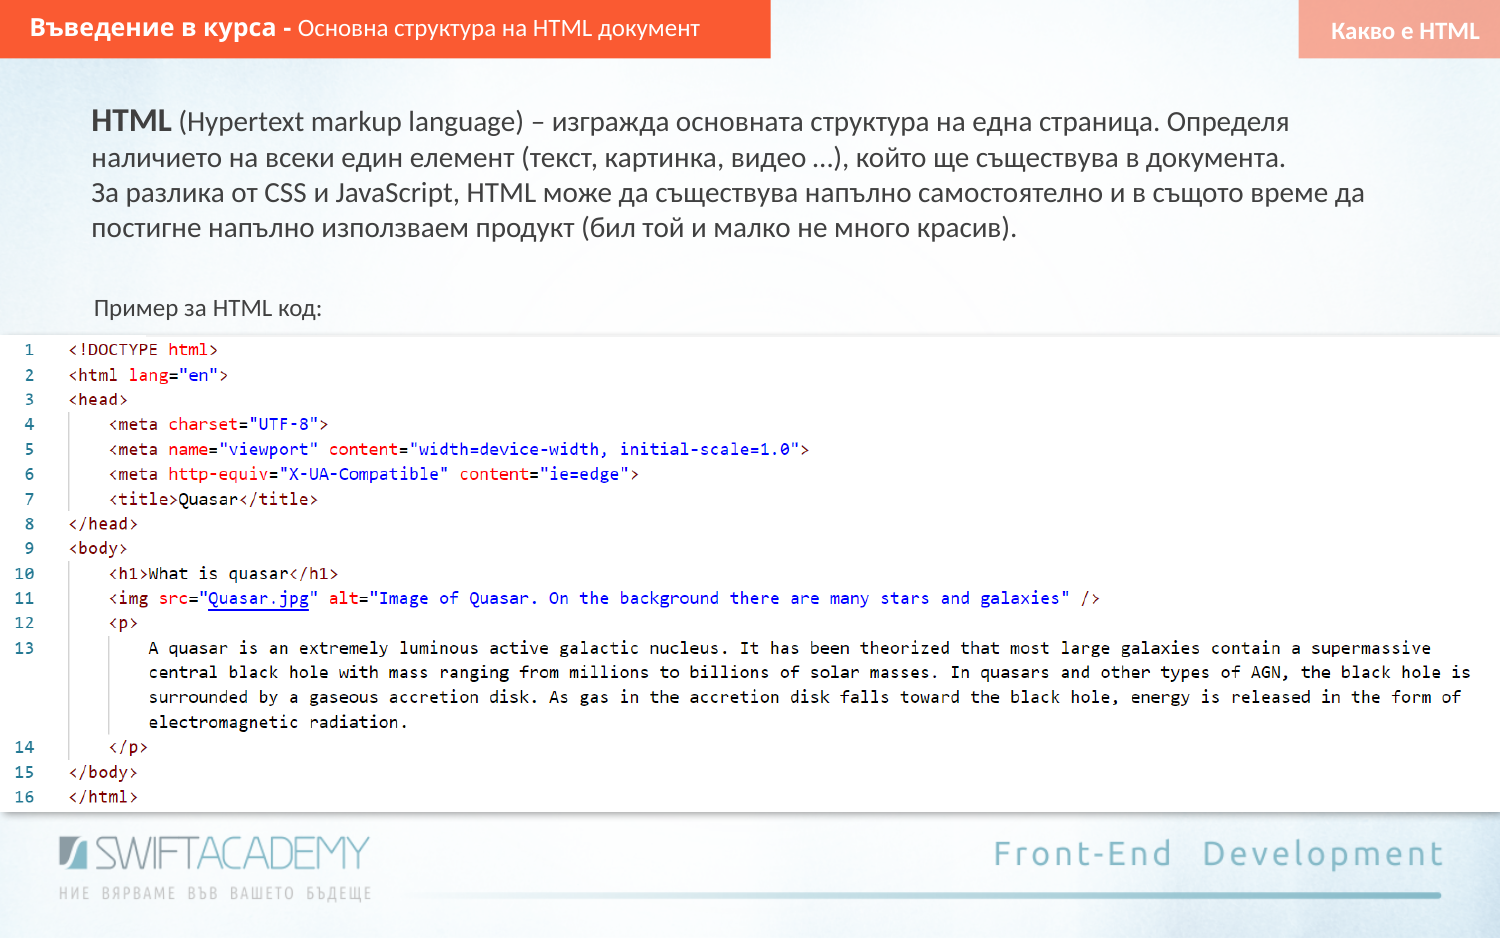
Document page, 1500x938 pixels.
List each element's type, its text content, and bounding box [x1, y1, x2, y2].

picture [0, 335, 1500, 812]
text_box [1298, 0, 1500, 59]
text_box Какво е HTML [1293, 7, 1495, 53]
text_box Пример за HTML код: [79, 283, 422, 329]
text_box [0, 0, 772, 59]
text_box Въведение в курса - Основна структура на HTML документ [14, 3, 786, 79]
text_box HTML (Hypertext markup language) – изгражда основната структура на една страница. Определя наличието на всеки един елемент (текст, картинка, видео …), който ще съществува в документа. За разлика от CSS и JavaScript, HTML може да съществува напълно самостоятелно и в същото време да постигне напълно използваем продукт (бил той и малко не много красив). [76, 90, 1436, 251]
